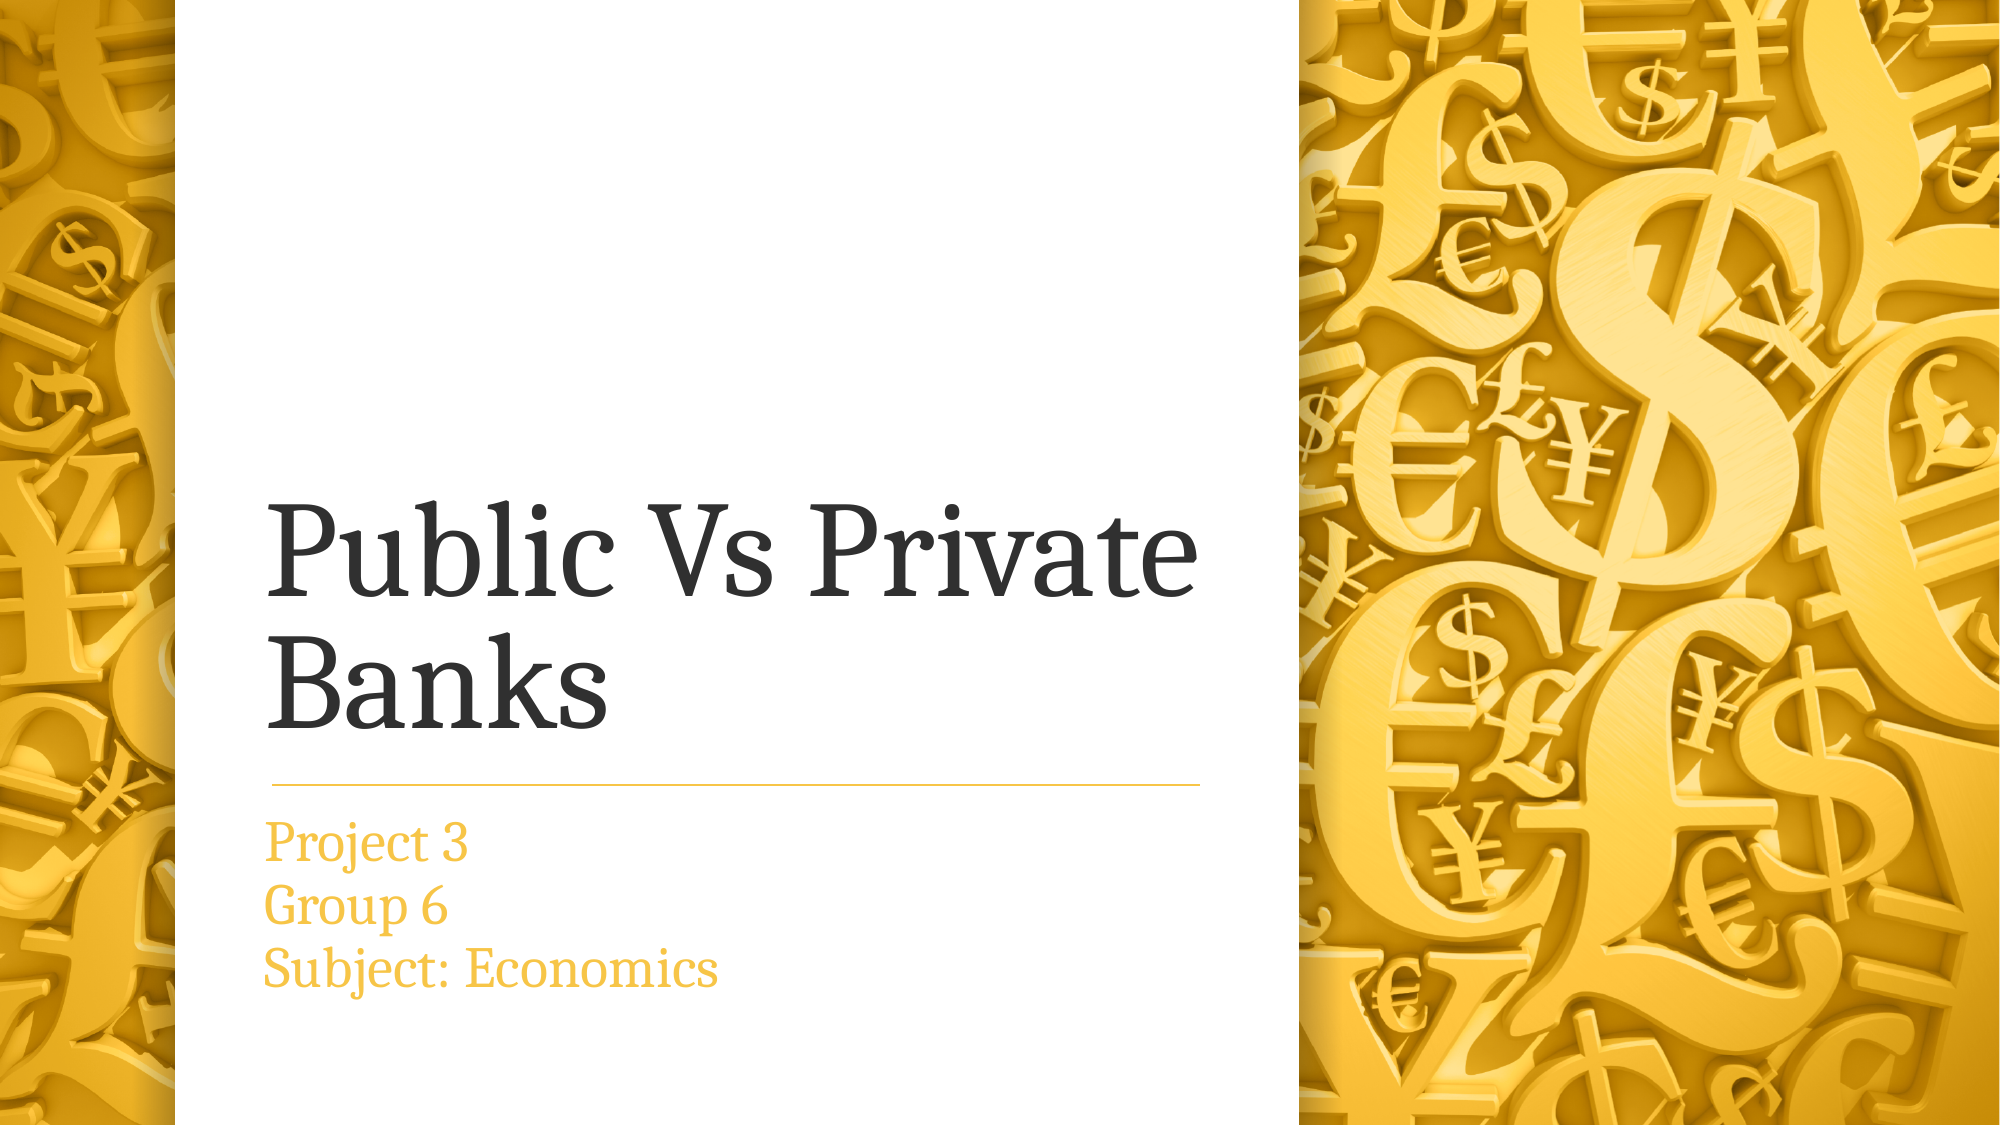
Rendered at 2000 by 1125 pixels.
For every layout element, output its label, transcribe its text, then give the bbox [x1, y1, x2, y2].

title Public Vs Private Banks [249, 262, 1225, 763]
picture [0, 0, 175, 1125]
picture [1299, 0, 2000, 1125]
subtitle Project 3 Group 6 Subject: Economics [249, 803, 1225, 1012]
